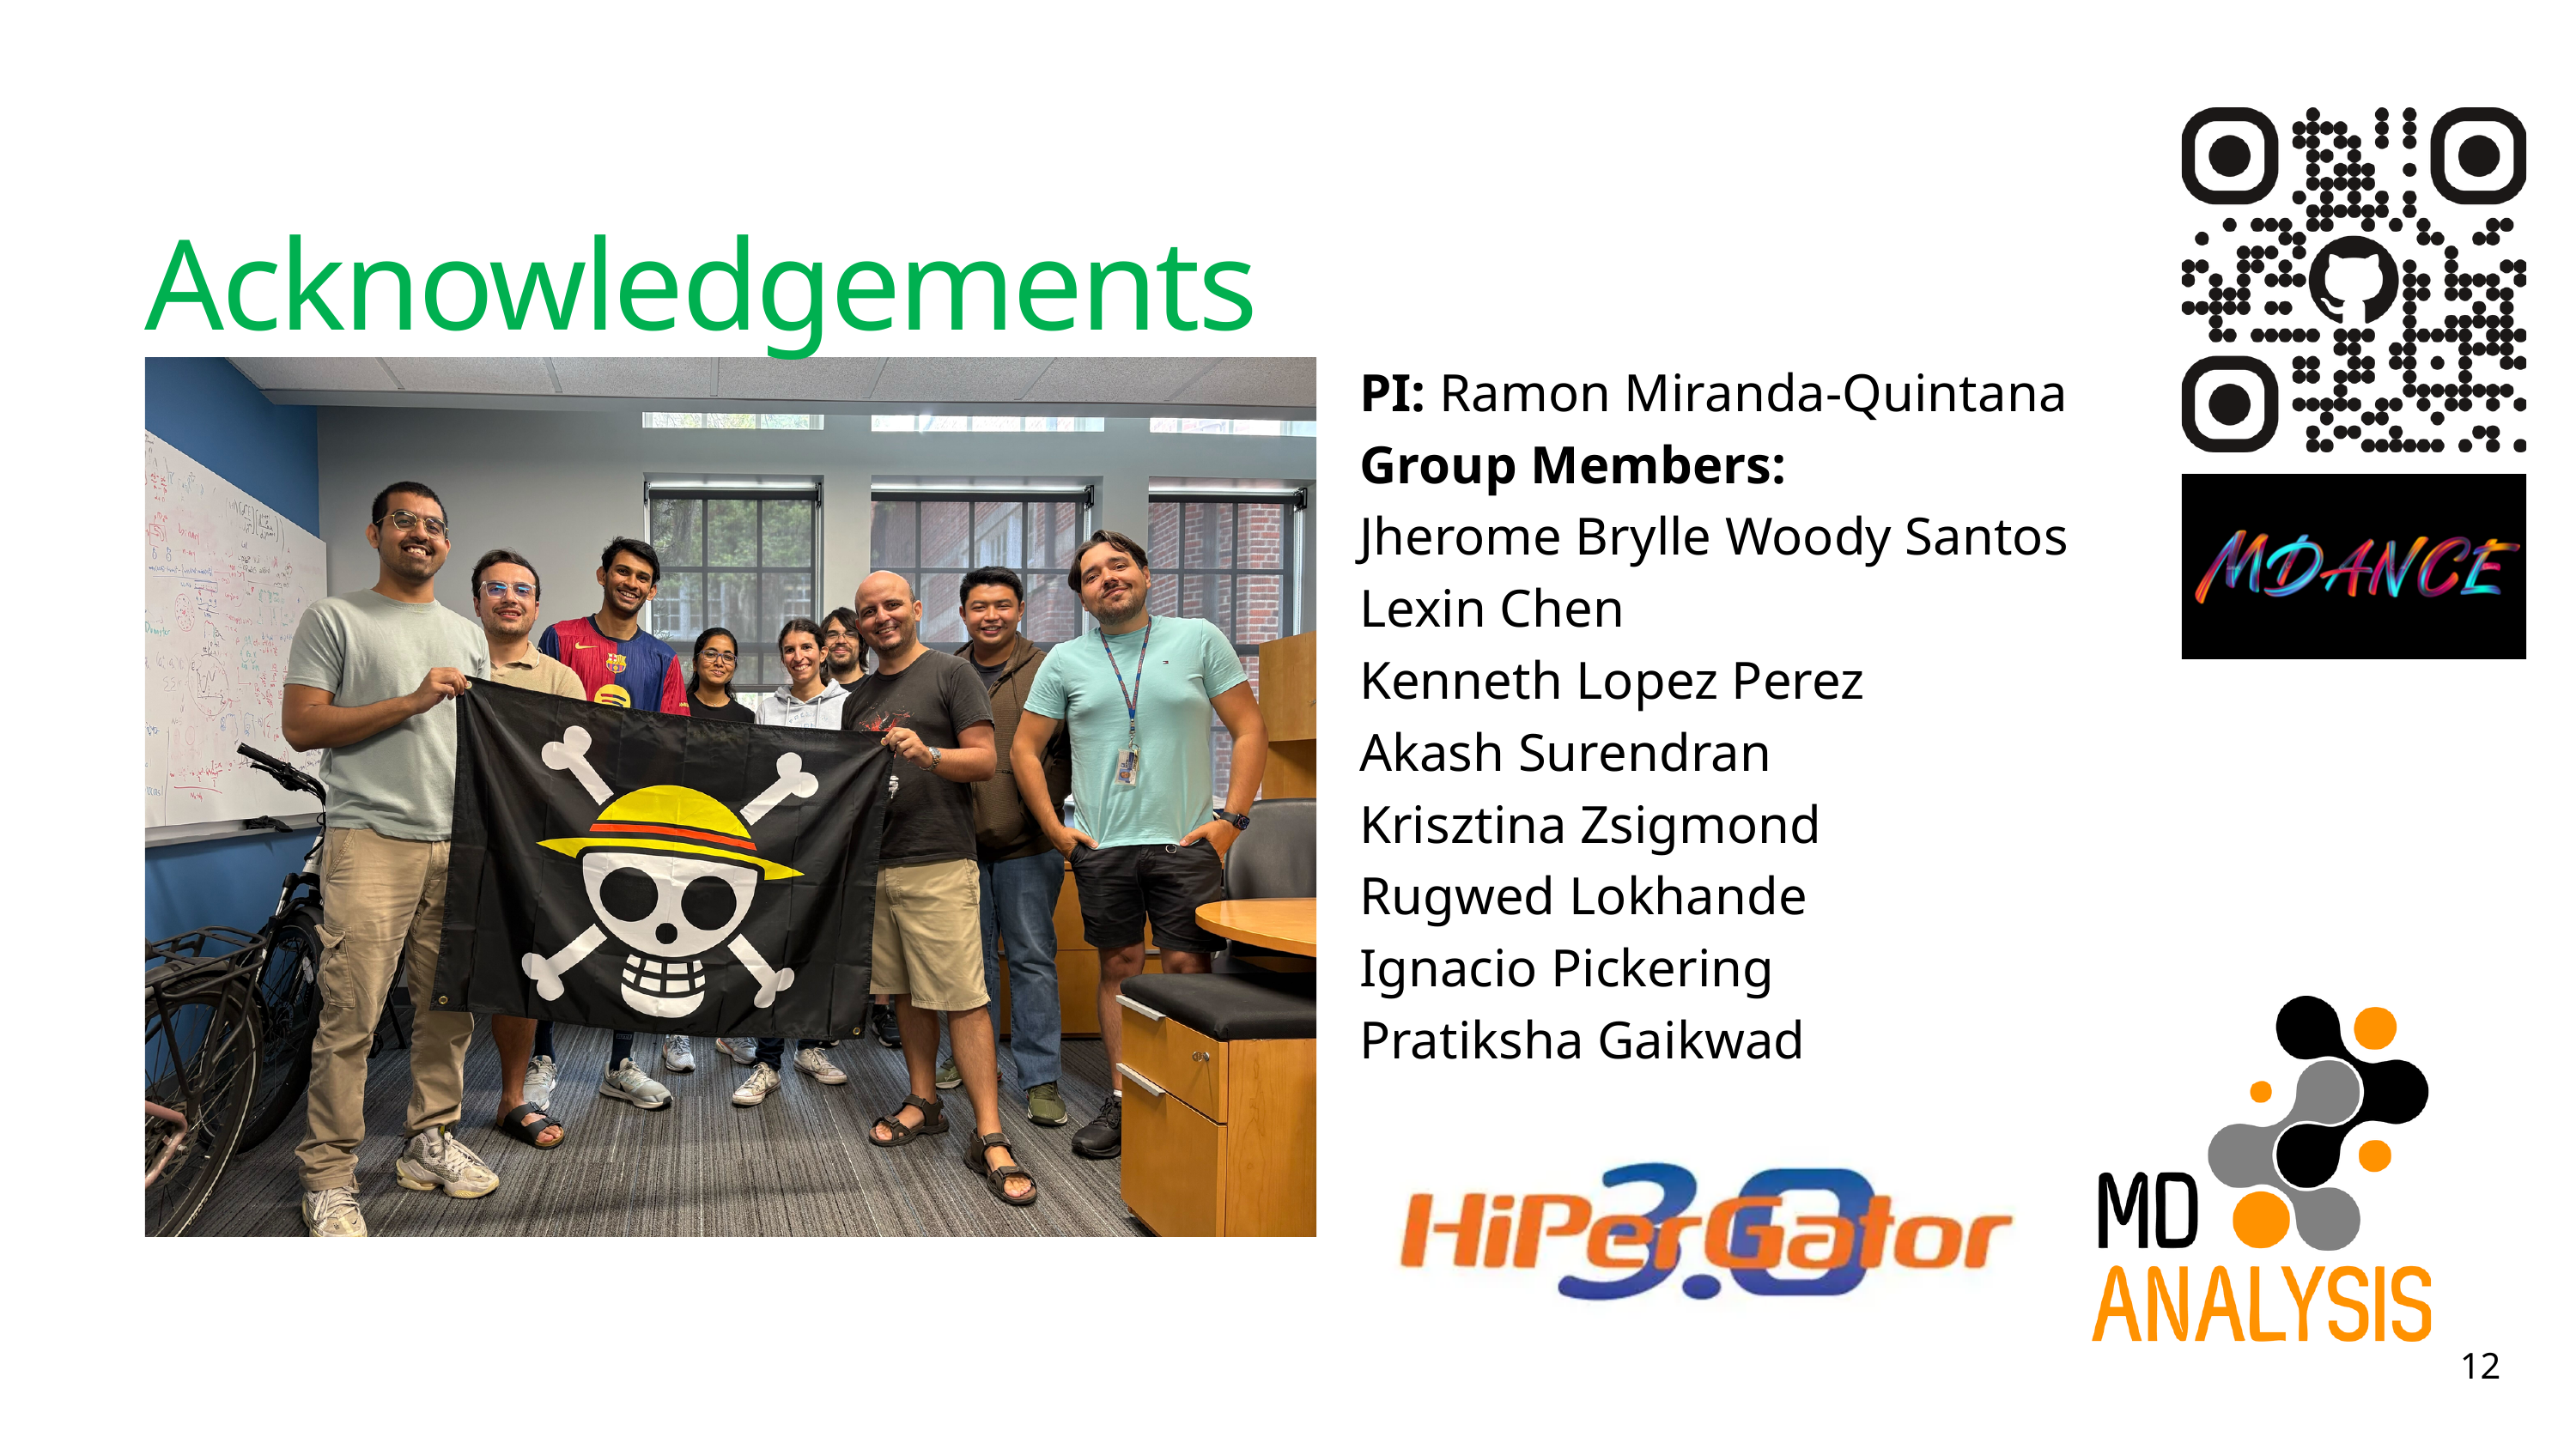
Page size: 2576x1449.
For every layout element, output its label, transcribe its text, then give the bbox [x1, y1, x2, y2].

text_box [2092, 1285, 2432, 1342]
text_box [144, 357, 1317, 1237]
text_box Acknowledgements [144, 168, 1631, 355]
text_box [1359, 1285, 2054, 1363]
text_box PI: Ramon Miranda-Quintana Group Members: Jherome Brylle Woody Santos Lexin Chen Kenneth Lopez Perez Akash Surendran Krisztina Zsigmond Rugwed Lokhande Ignacio Pickering Pratiksha Gaikwad [1359, 349, 2432, 1285]
text_box [2432, 474, 2527, 659]
text_box 12 [2459, 1335, 2501, 1386]
text_box [2181, 107, 2527, 452]
